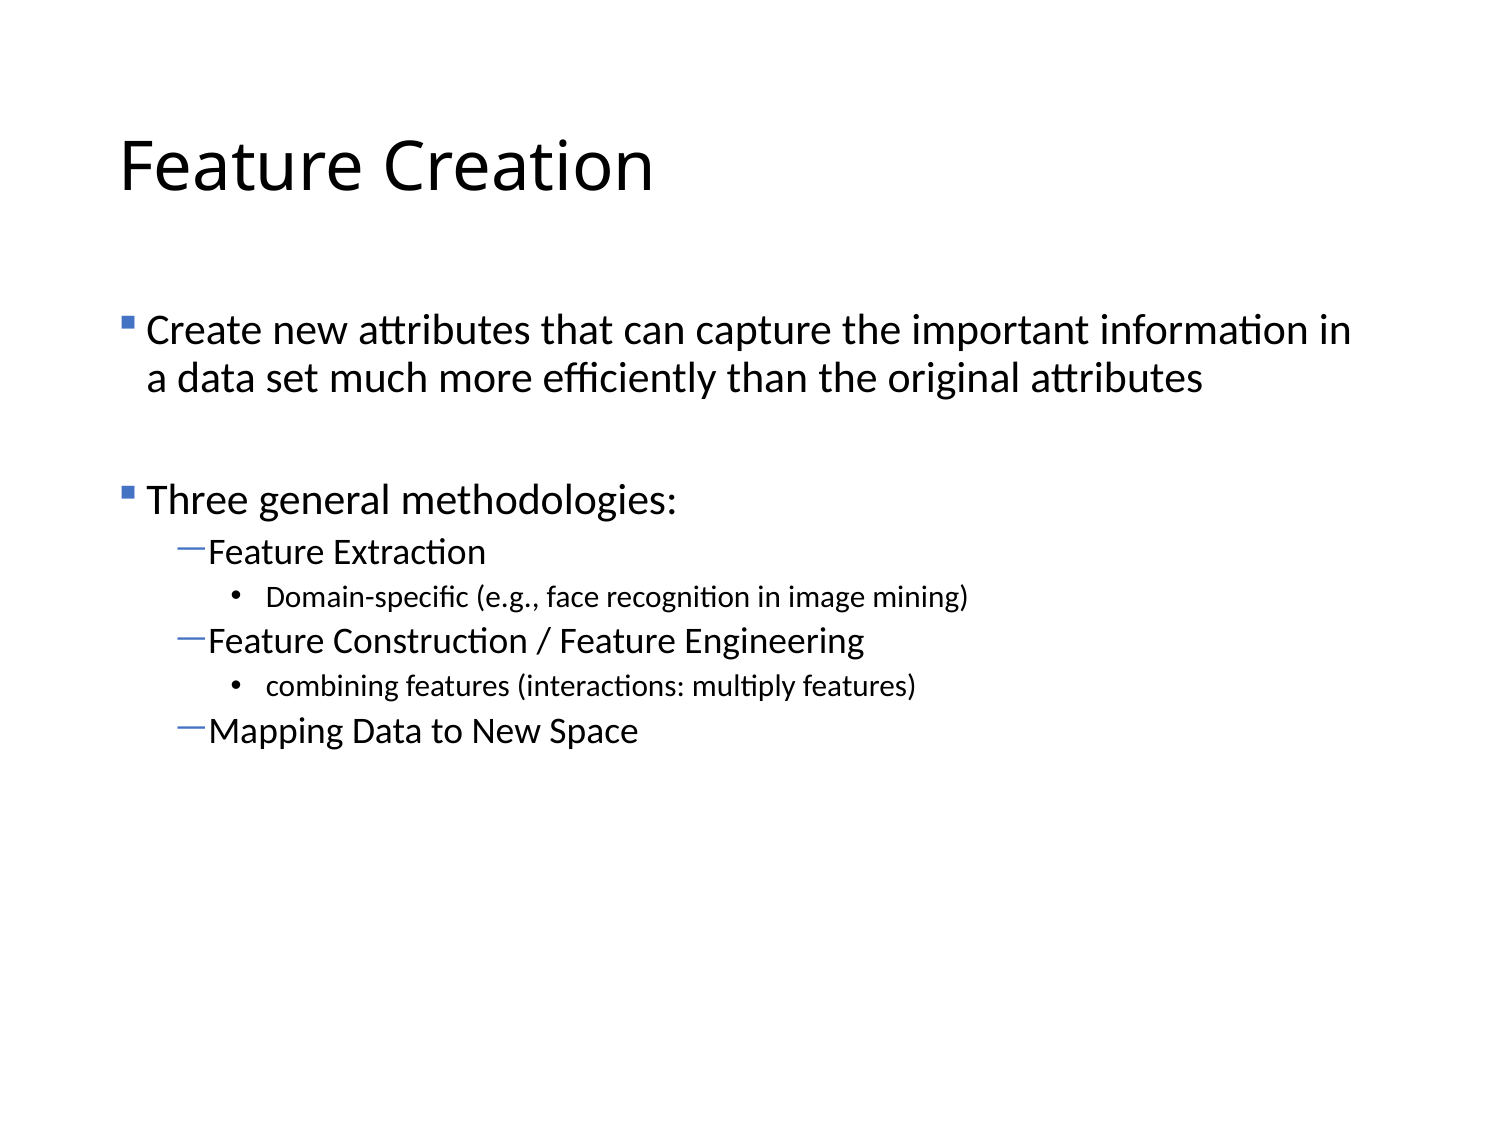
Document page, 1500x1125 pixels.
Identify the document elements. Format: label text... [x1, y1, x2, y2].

title Feature Creation [103, 59, 1397, 278]
list Create new attributes that can capture the important information in a data set much more efficiently than the original attributes Three general methodologies: Feature Extraction Domain-specific (e.g., face recognition in image mining) Feature Construction / Feature Engineering combining features (interactions: multiply features) Mapping Data to New Space [103, 299, 1397, 1014]
